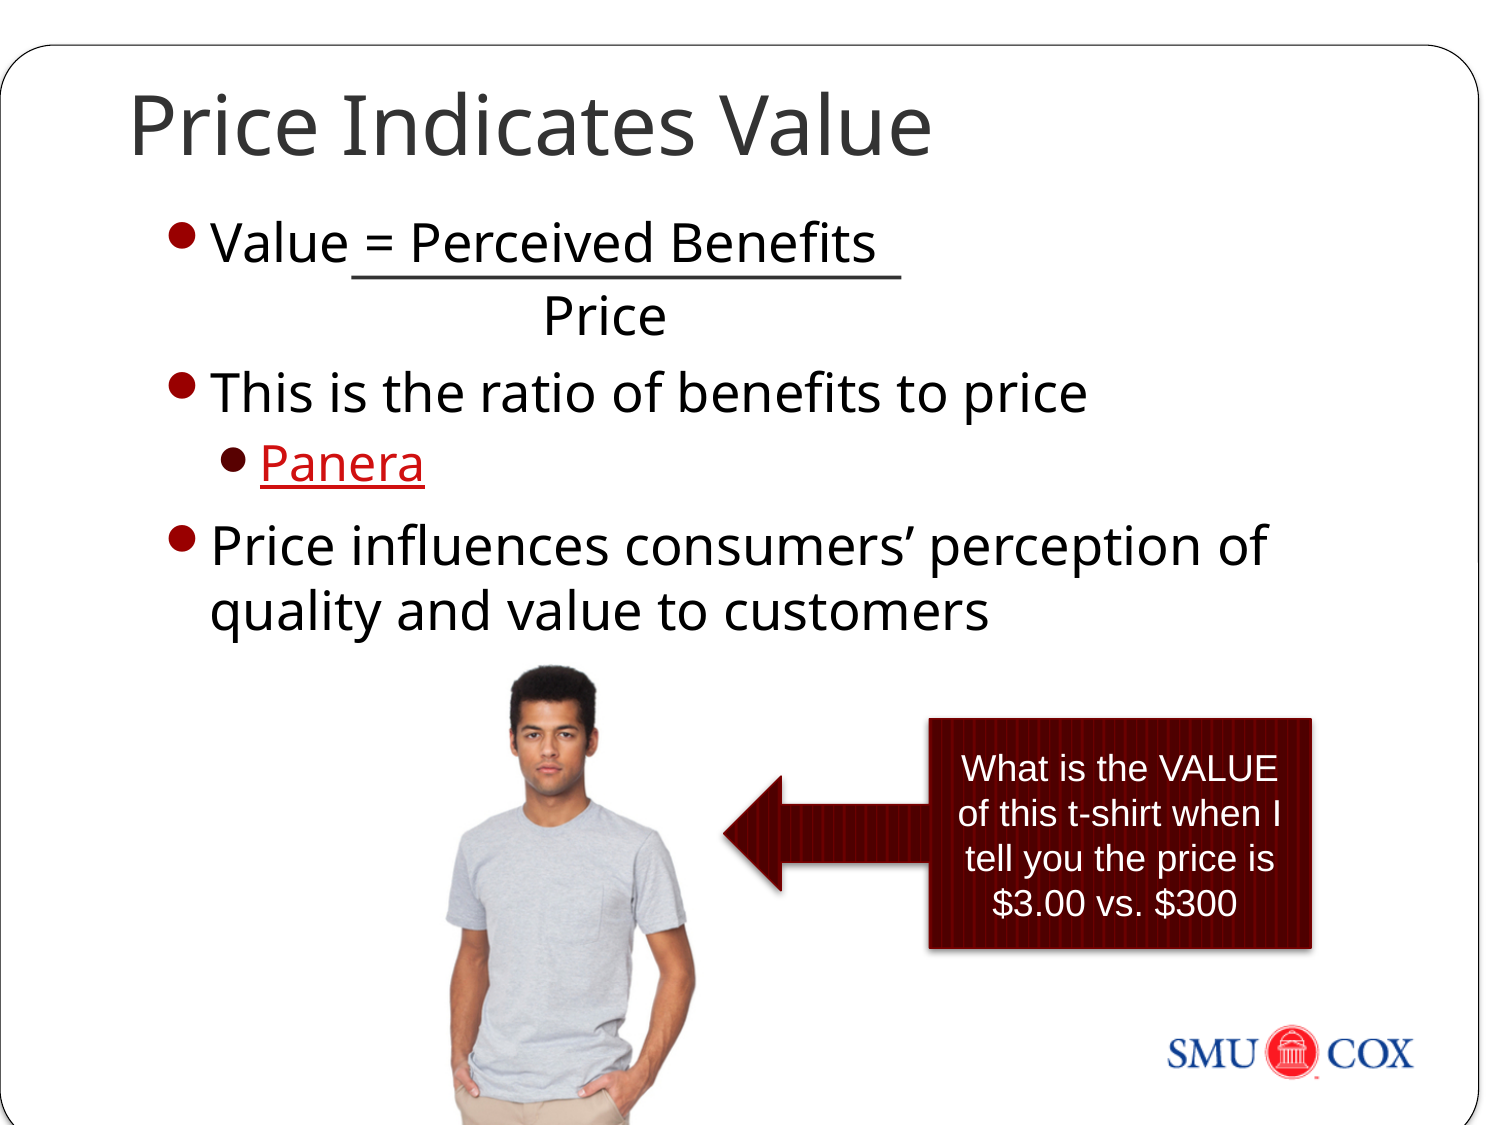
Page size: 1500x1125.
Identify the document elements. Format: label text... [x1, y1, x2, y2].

picture [407, 662, 717, 1125]
list Value = Perceived Benefits Price This is the ratio of benefits to price Panera Price influences consumers’ perception of quality and value to customers [150, 201, 1425, 952]
title Price Indicates Value [112, 0, 1388, 188]
text_box What is the VALUE of this t-shirt when I tell you the price is $3.00 vs. $300 [723, 718, 1312, 949]
picture [1155, 1012, 1427, 1093]
